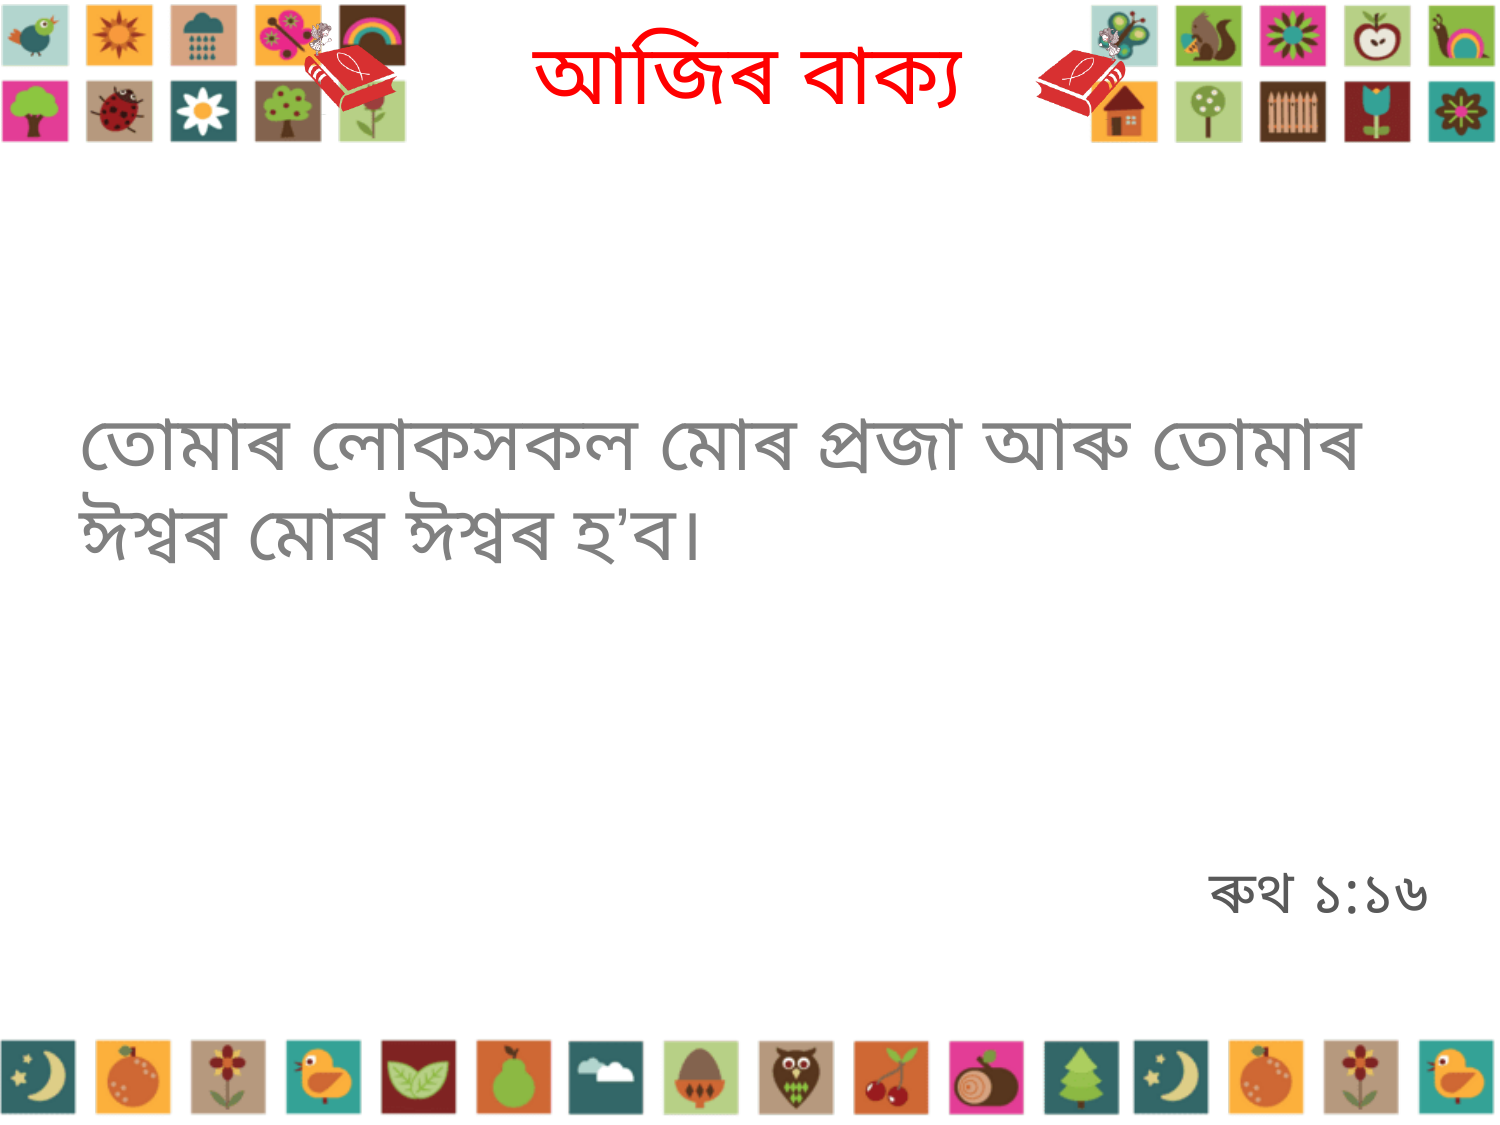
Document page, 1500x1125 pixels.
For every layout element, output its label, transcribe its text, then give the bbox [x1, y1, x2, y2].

text_box তোমাৰ লোকসকল মোৰ প্ৰজা আৰু তোমাৰ ঈশ্বৰ মোৰ ঈশ্বৰ হ’ব। [64, 387, 1412, 583]
picture [1003, 3, 1500, 150]
picture [0, 3, 430, 150]
text_box আজিৰ বাক্য [425, 13, 1077, 129]
text_box ৰুথ ১:১৬ [812, 848, 1444, 933]
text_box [0, 1028, 1500, 1118]
